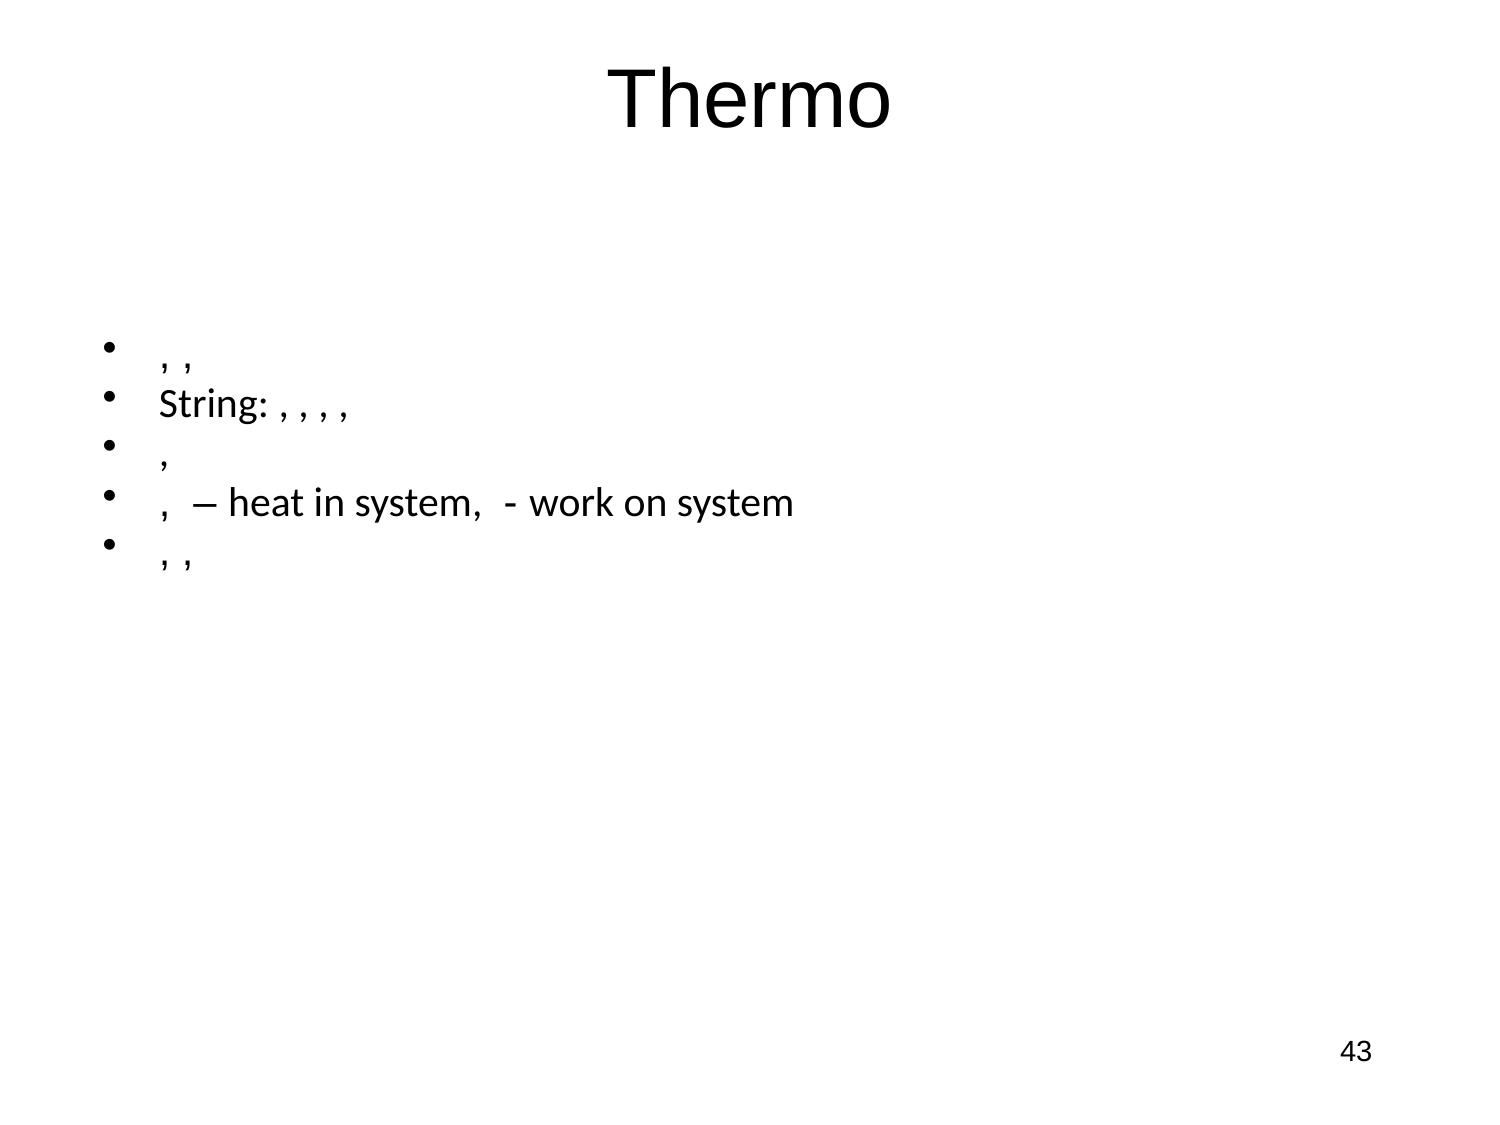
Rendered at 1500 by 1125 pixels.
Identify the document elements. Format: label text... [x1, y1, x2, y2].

slide_number 43 [1074, 1024, 1388, 1101]
title Thermo [112, 37, 1388, 151]
